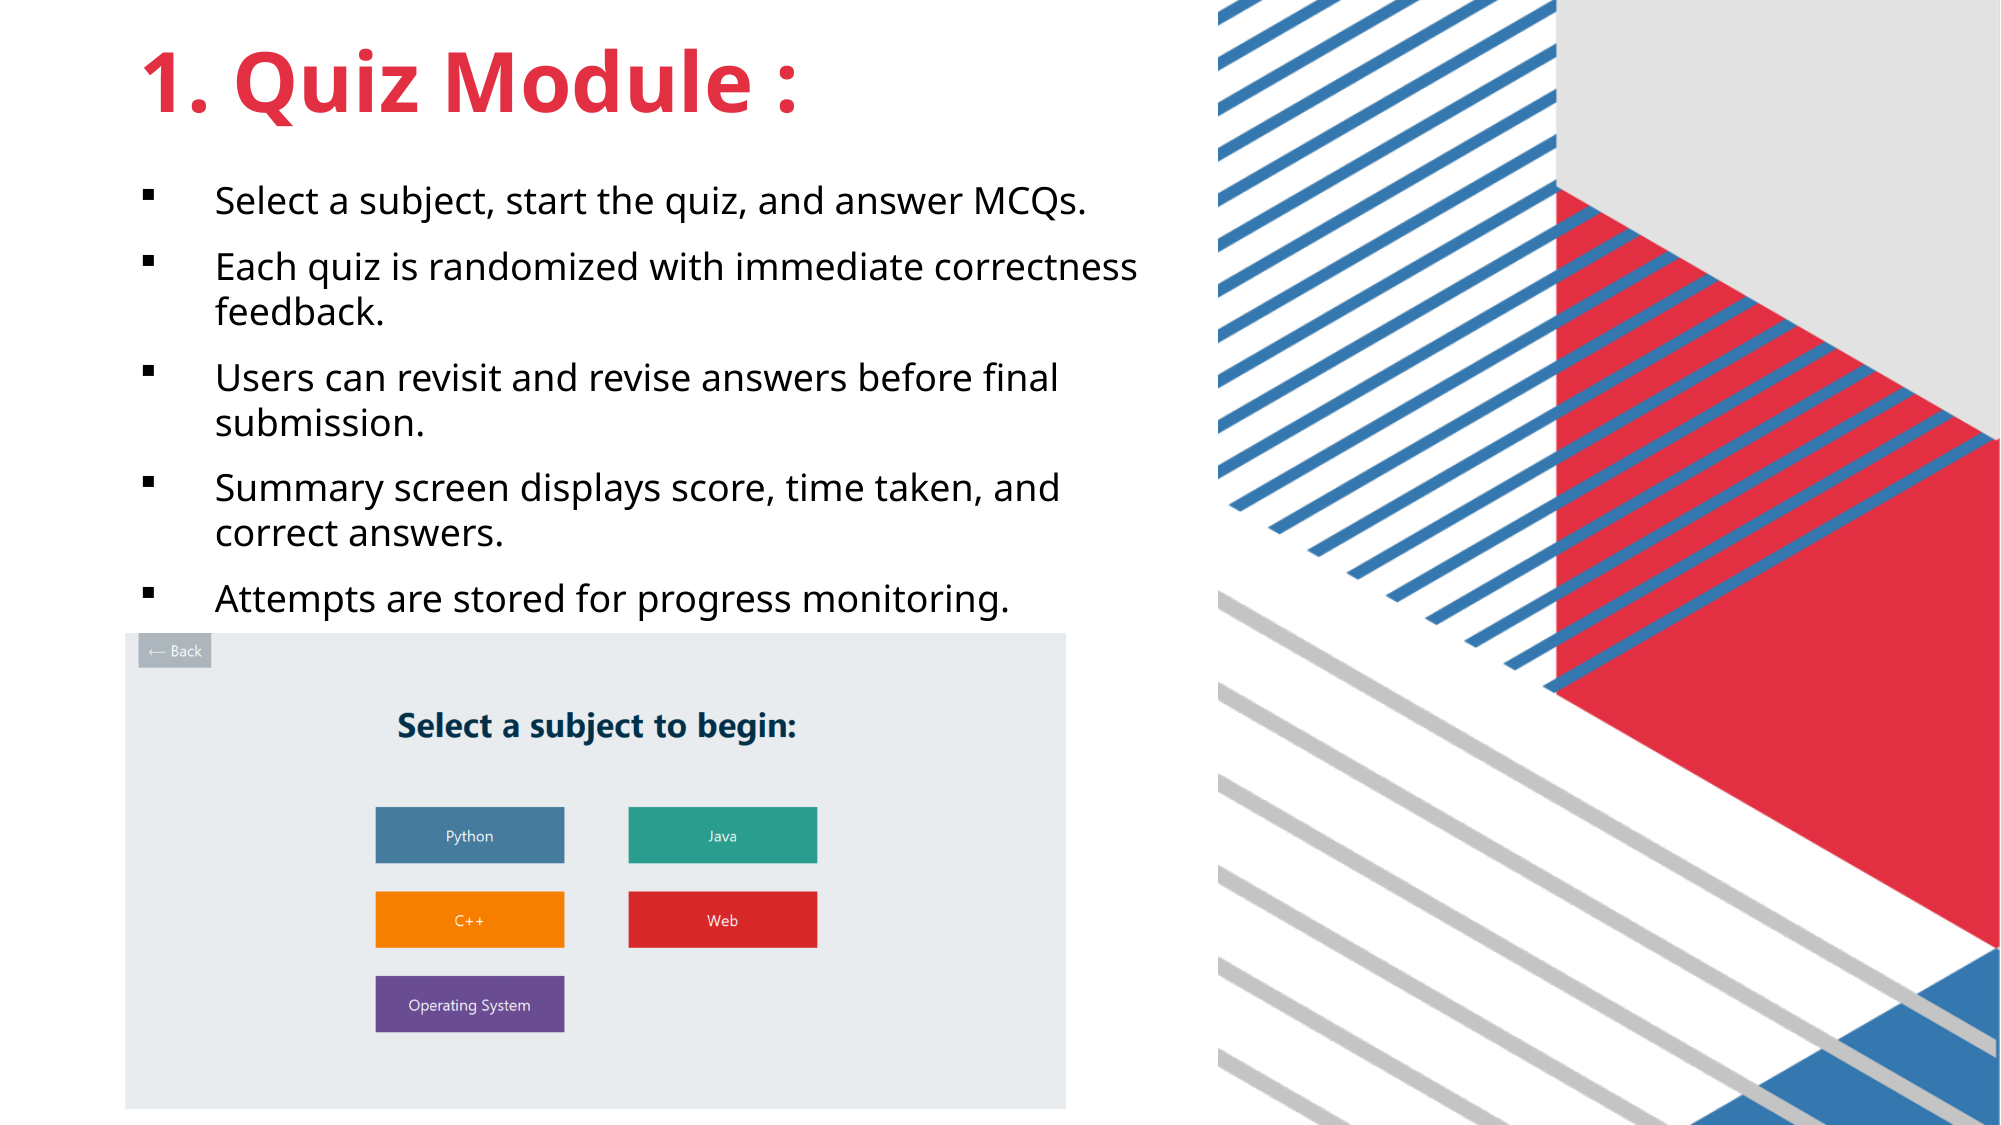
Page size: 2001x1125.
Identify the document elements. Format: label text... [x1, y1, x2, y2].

picture [124, 633, 1066, 1109]
list Select a subject, start the quiz, and answer MCQs. Each quiz is randomized with immediate correctness feedback. Users can revisit and revise answers before final submission. Summary screen displays score, time taken, and correct answers. Attempts are stored for progress monitoring. [125, 169, 1166, 707]
picture [1218, 0, 2000, 1125]
title 1. Quiz Module : [125, 33, 1188, 229]
